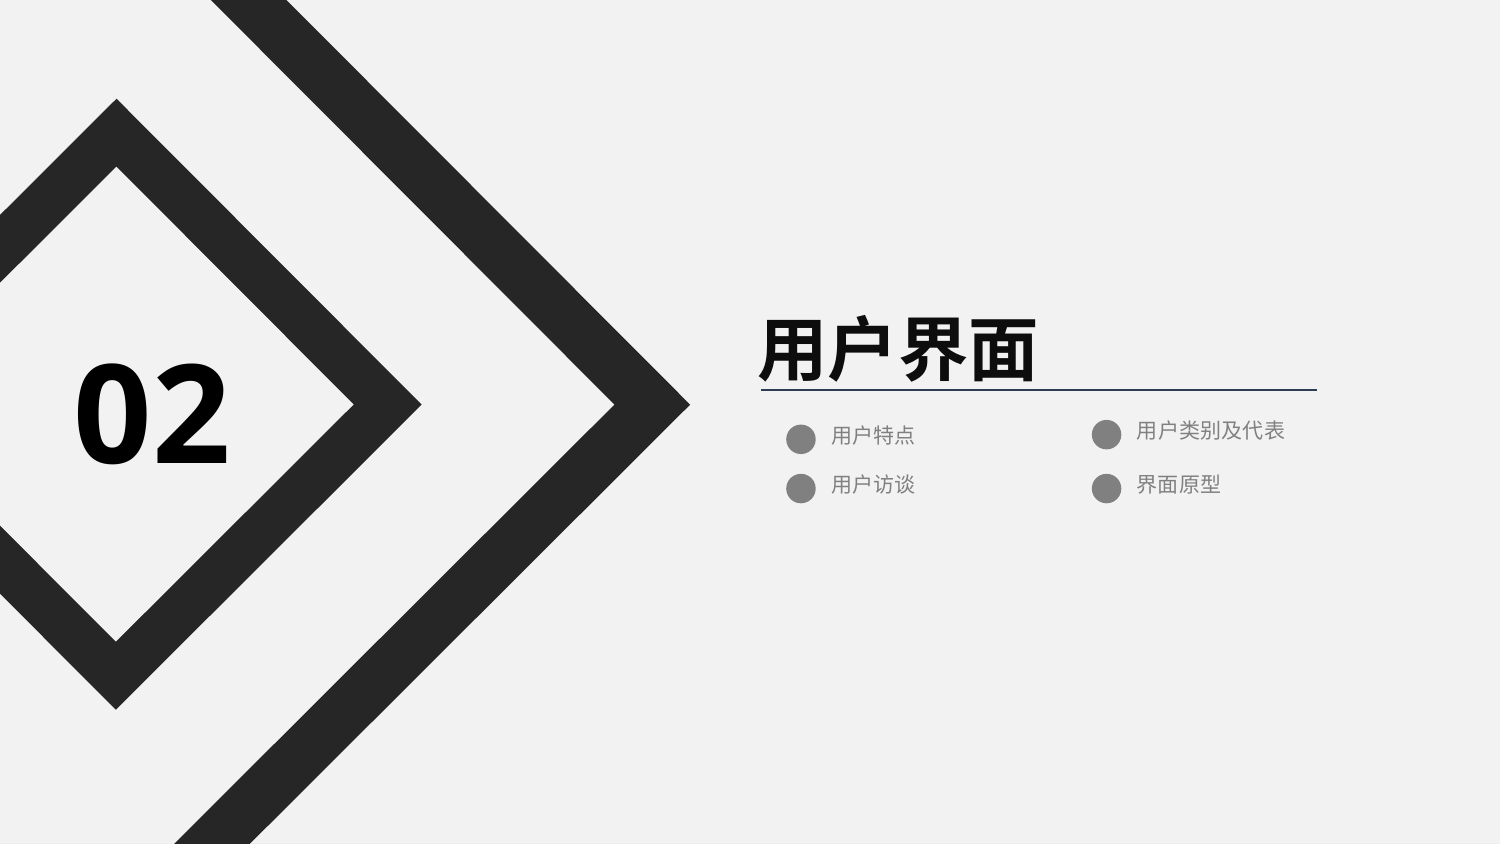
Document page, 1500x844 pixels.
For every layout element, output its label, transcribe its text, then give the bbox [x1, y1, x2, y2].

text_box 02 [59, 319, 247, 499]
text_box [785, 463, 1090, 505]
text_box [1091, 409, 1397, 451]
text_box [0, 96, 424, 712]
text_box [1091, 463, 1424, 505]
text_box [785, 414, 1070, 456]
text_box [171, 0, 693, 844]
text_box 用户界面 [742, 297, 1415, 397]
